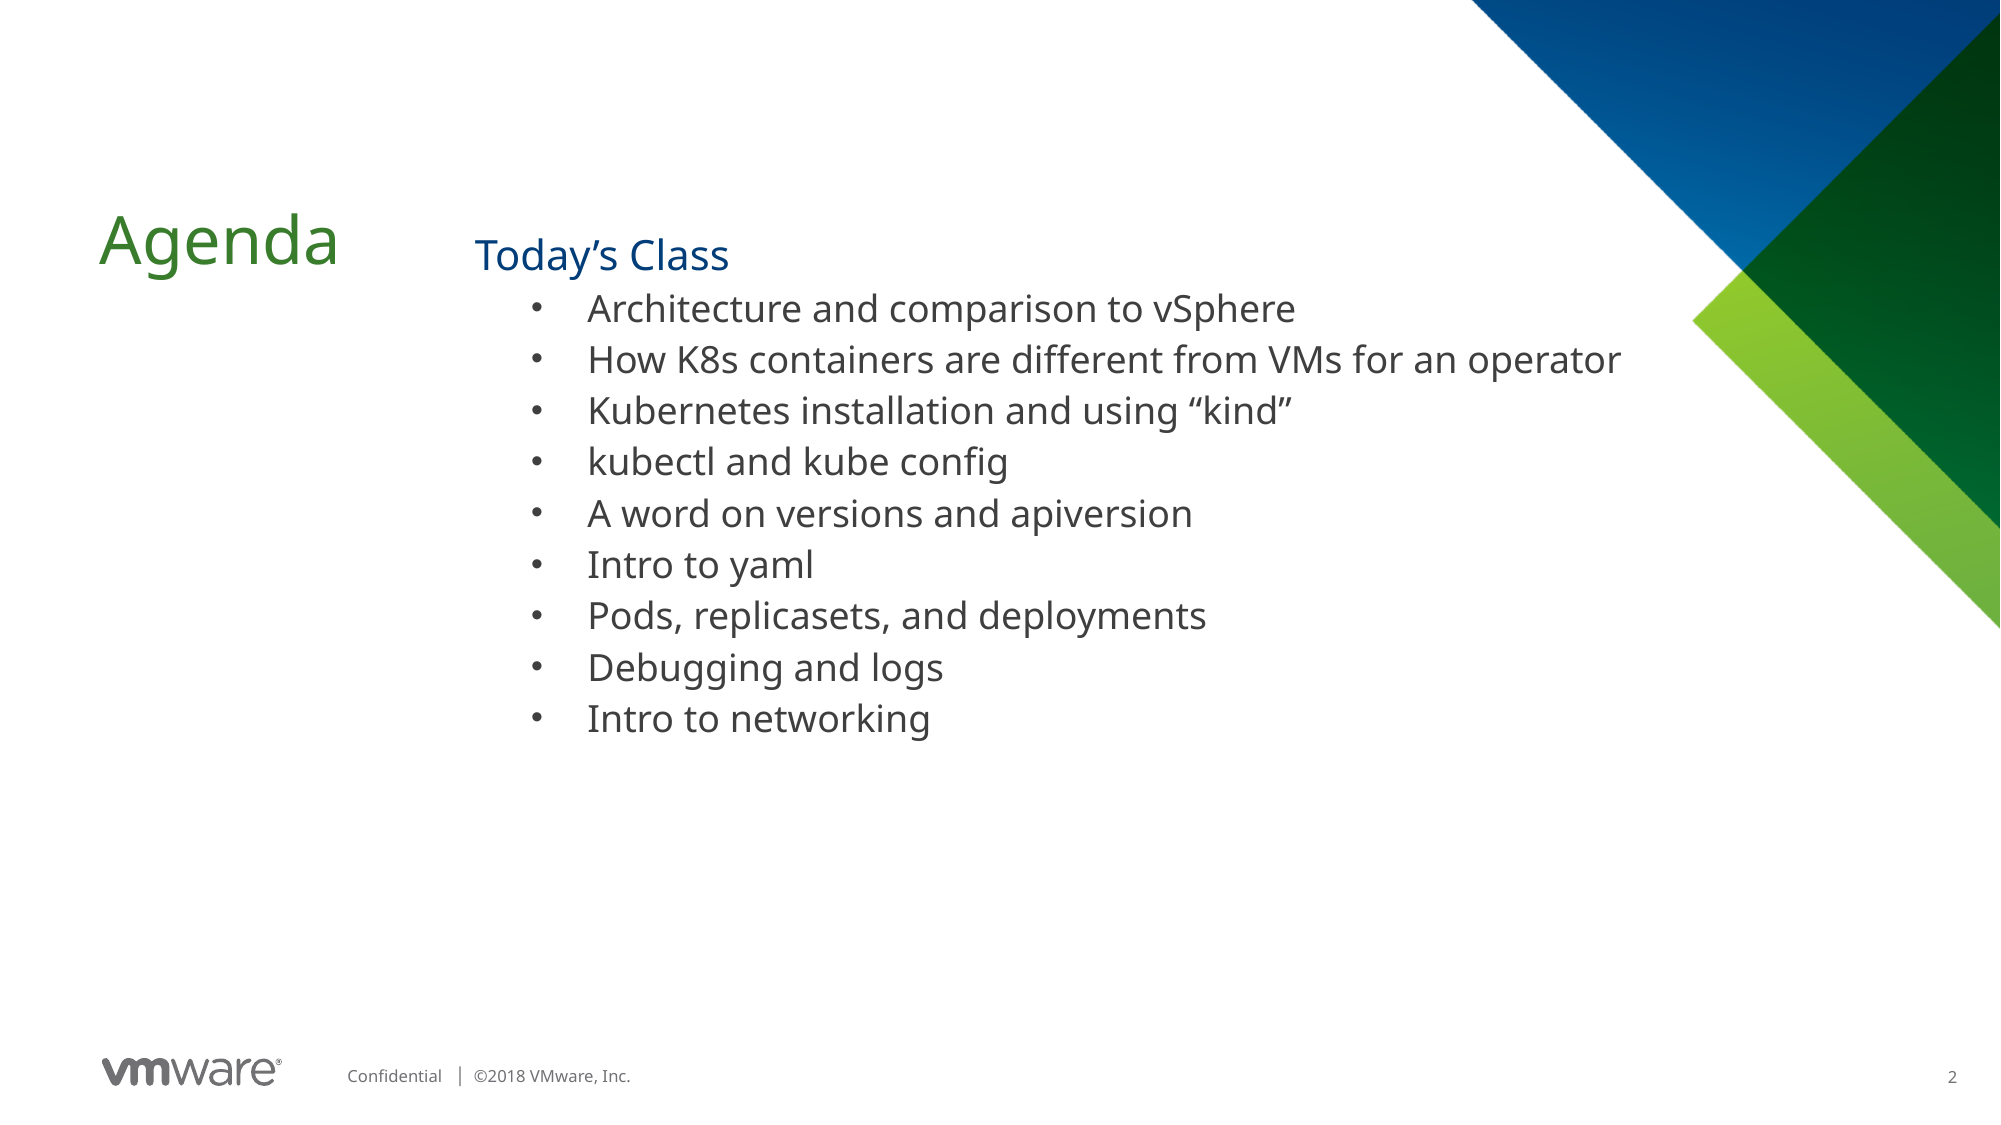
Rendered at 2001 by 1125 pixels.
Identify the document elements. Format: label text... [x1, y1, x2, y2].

picture [1460, 0, 2000, 638]
list Today’s Class Architecture and comparison to vSphere How K8s containers are different from VMs for an operator Kubernetes installation and using “kind” kubectl and kube config A word on versions and apiversion Intro to yaml Pods, replicasets, and deployments Debugging and logs Intro to networking [474, 228, 1676, 938]
